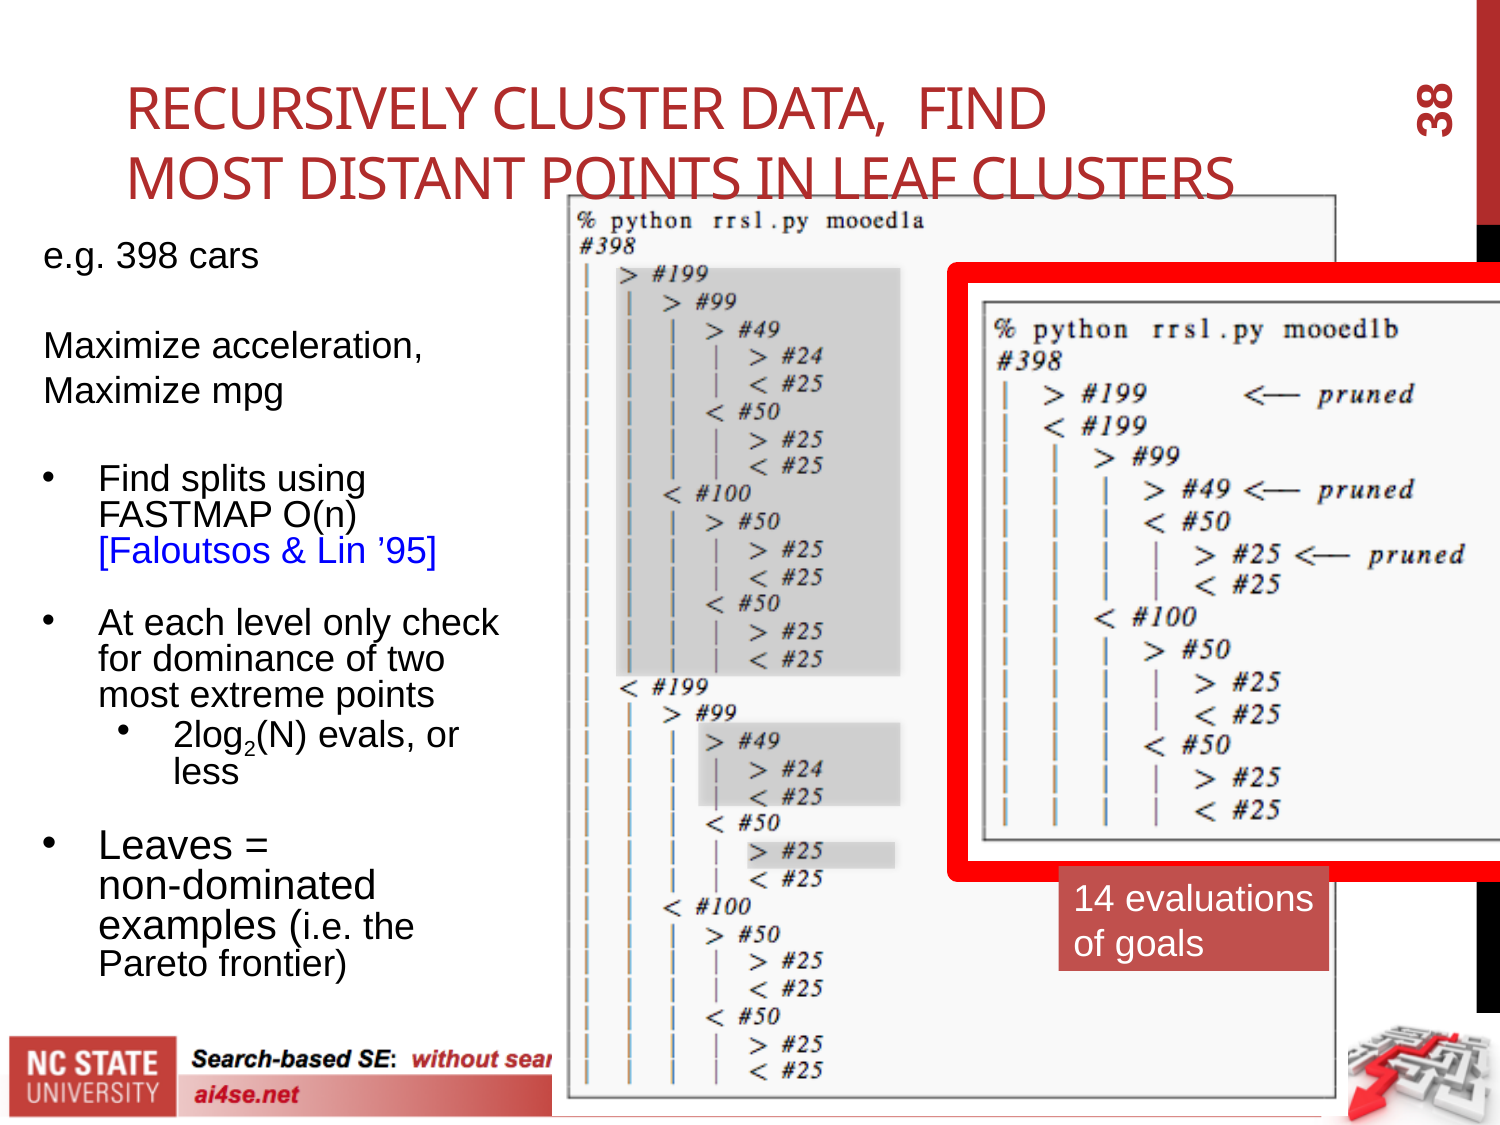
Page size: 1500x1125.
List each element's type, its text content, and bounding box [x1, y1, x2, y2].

text_box Find splits using FASTMAP O(n) [Faloutsos & Lin ’95] At each level only check for dominance of two most extreme points 2log2(N) evals, or less Leaves = non-dominated examples (i.e. the Pareto frontier) [27, 455, 536, 1063]
text_box e.g. 398 cars Maximize acceleration, Maximize mpg [28, 223, 439, 455]
slide_number 38 [1401, 0, 1462, 154]
title Recursively cluster data, find most distant points in leaf clusters [110, 31, 1461, 219]
picture [0, 180, 1500, 1125]
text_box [967, 282, 1500, 973]
